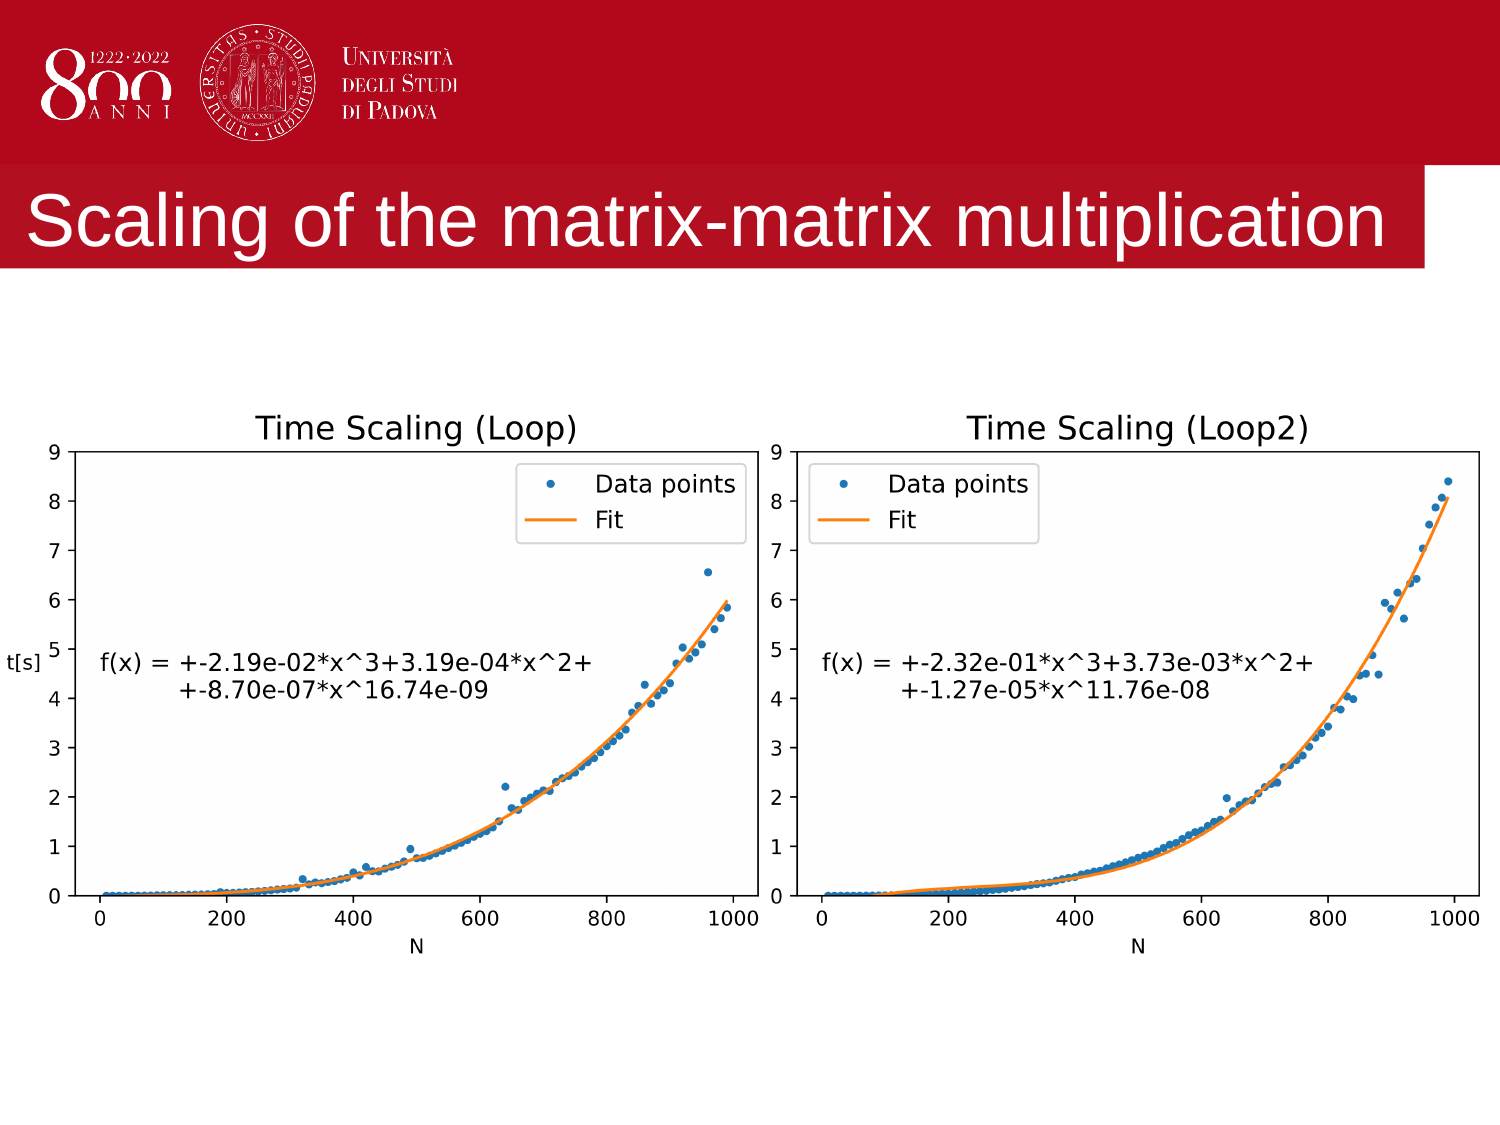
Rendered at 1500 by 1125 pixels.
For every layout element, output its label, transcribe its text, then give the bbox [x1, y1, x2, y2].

text_box Scaling of the matrix-matrix multiplication [0, 163, 1425, 269]
picture [0, 381, 1500, 969]
